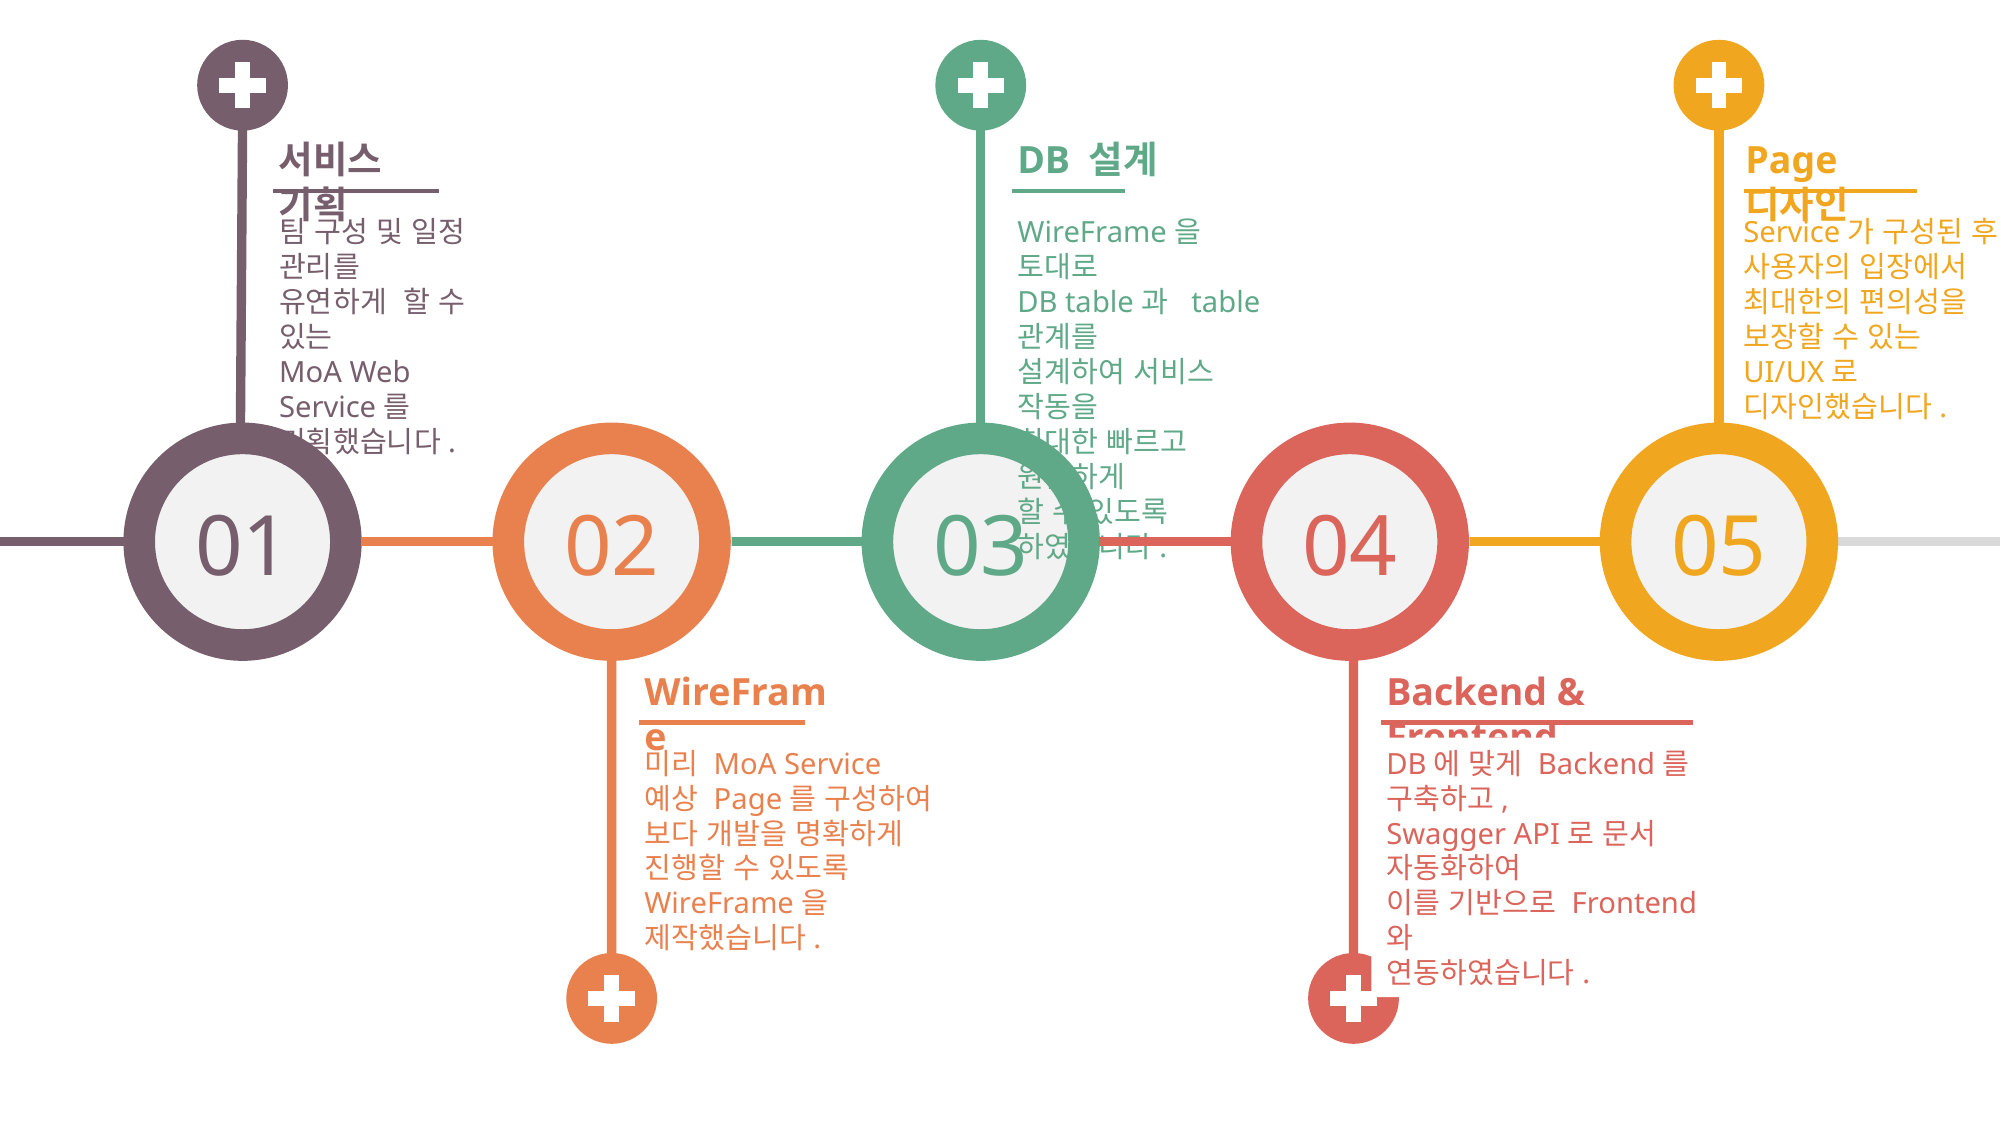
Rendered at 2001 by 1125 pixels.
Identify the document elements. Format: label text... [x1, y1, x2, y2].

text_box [1674, 40, 2000, 424]
text_box 03 [891, 542, 1071, 632]
text_box [492, 542, 731, 659]
text_box [123, 424, 362, 541]
text_box 01 [152, 452, 333, 541]
text_box 02 [522, 452, 702, 541]
text_box [1230, 542, 1469, 659]
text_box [1309, 659, 1746, 1043]
text_box [1599, 424, 1839, 541]
text_box 03 [891, 452, 1071, 541]
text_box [198, 40, 519, 424]
text_box 04 [1260, 542, 1440, 632]
text_box 02 [522, 542, 702, 632]
text_box 01 [152, 542, 333, 632]
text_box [936, 40, 1305, 424]
text_box [492, 422, 731, 541]
text_box [861, 542, 1100, 661]
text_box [567, 659, 954, 1043]
text_box 04 [1260, 452, 1440, 541]
text_box [1230, 422, 1469, 541]
text_box [861, 424, 1100, 541]
text_box 05 [1629, 542, 1809, 632]
text_box 05 [1629, 452, 1809, 541]
text_box [1599, 542, 1839, 659]
text_box [123, 542, 362, 661]
